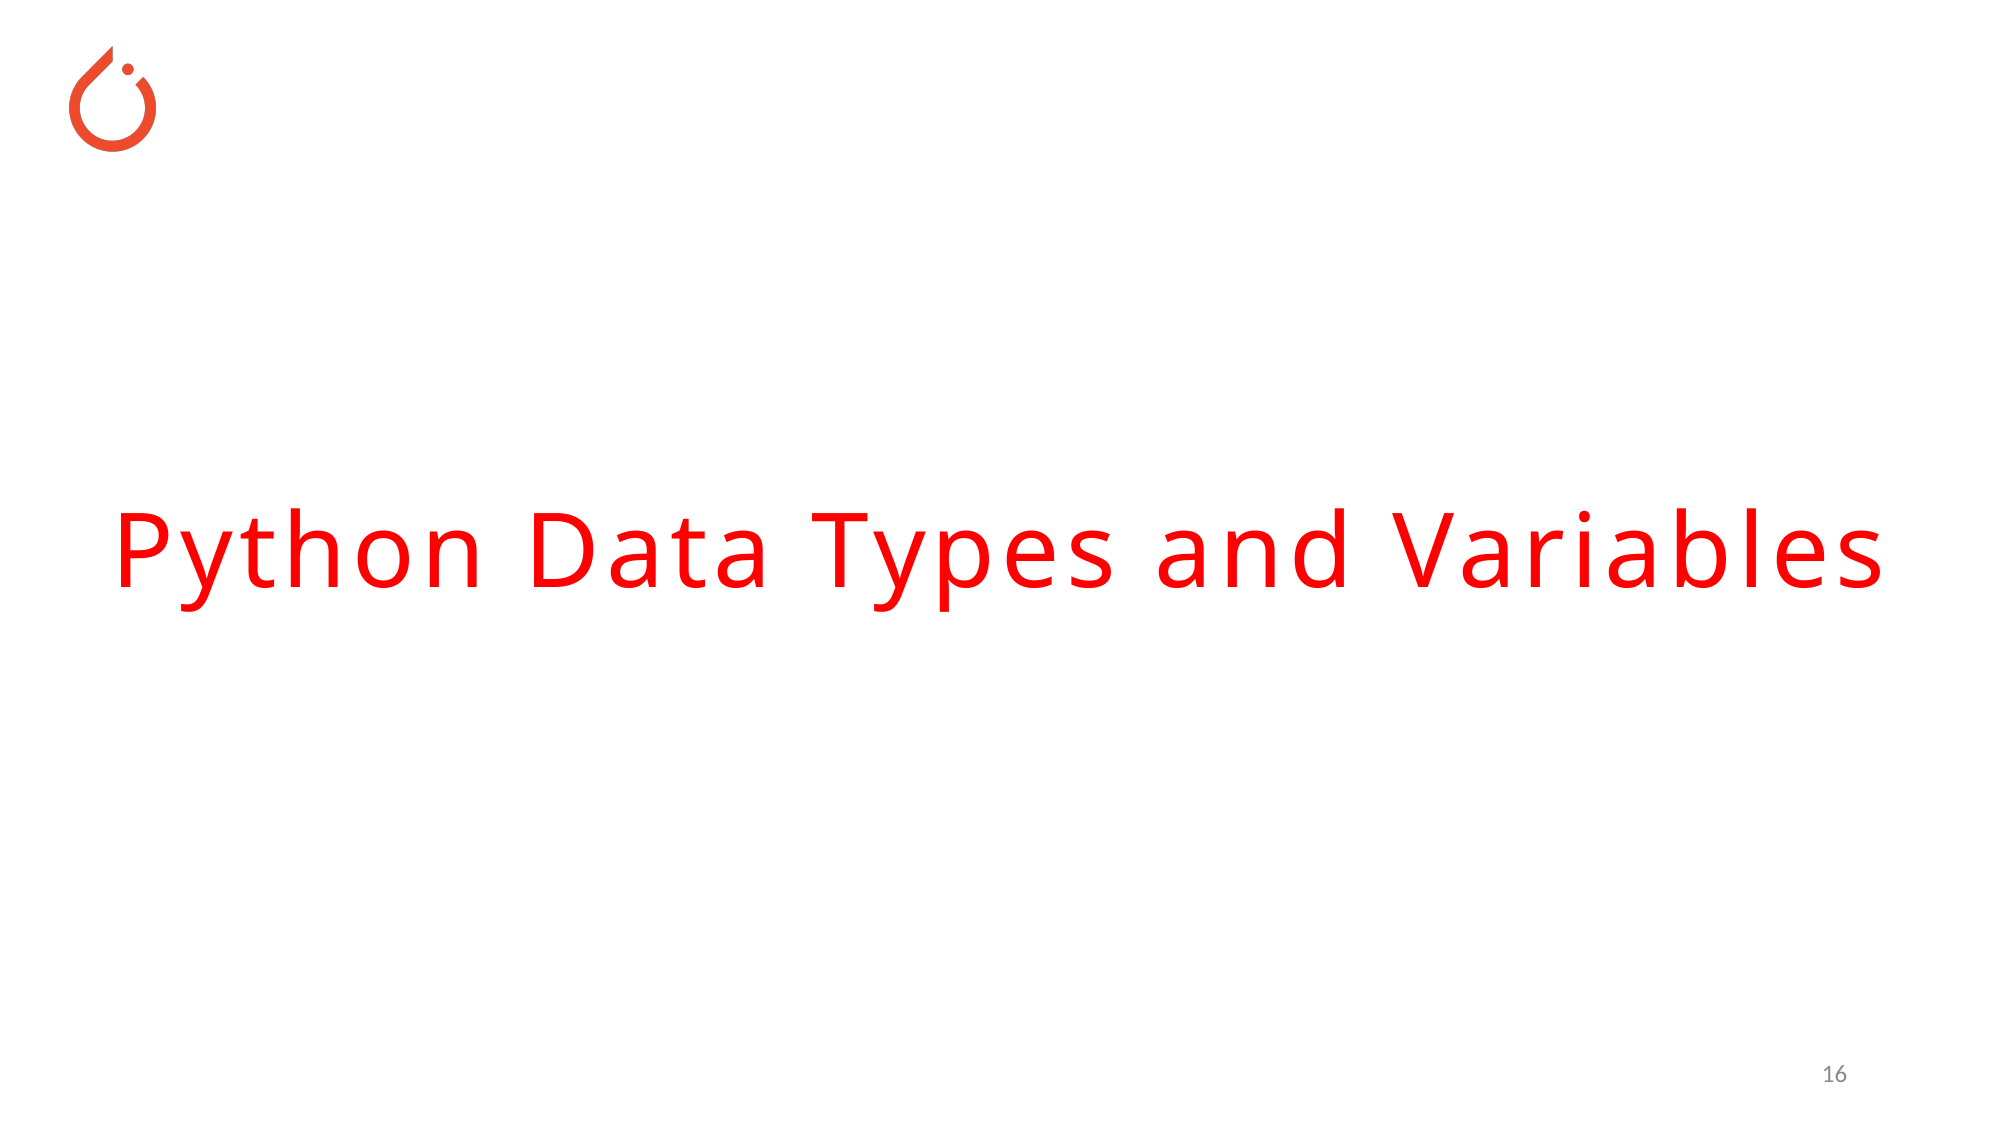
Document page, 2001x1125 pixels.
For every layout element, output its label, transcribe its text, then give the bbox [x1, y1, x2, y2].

picture [69, 46, 156, 152]
slide_number 16 [1412, 1042, 1863, 1103]
title Python Data Types and Variables [60, 335, 1940, 695]
